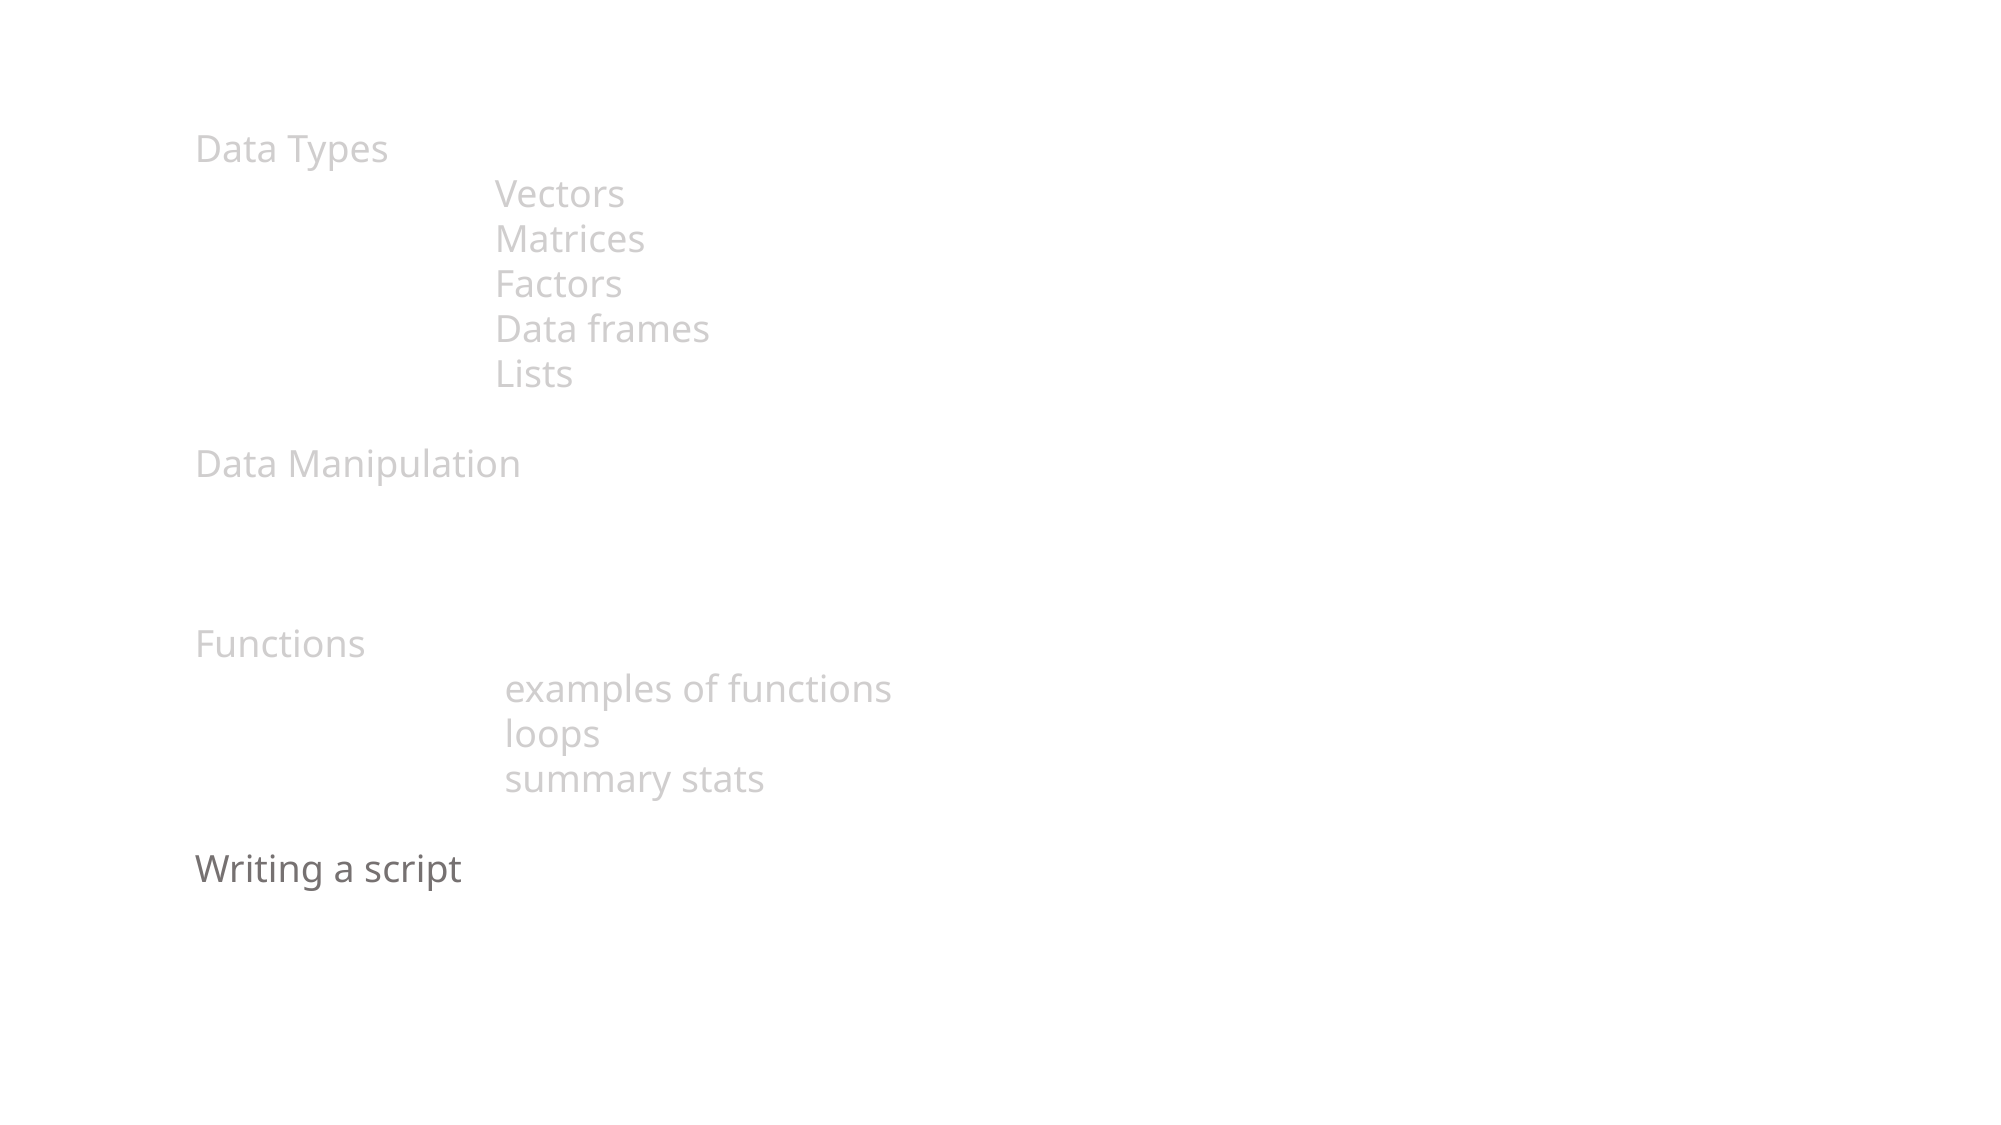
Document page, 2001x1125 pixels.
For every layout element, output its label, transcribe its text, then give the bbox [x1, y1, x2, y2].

text_box Data Types Vectors Matrices Factors Data frames Lists Data Manipulation Functions examples of functions loops summary stats Writing a script [180, 72, 2000, 1077]
